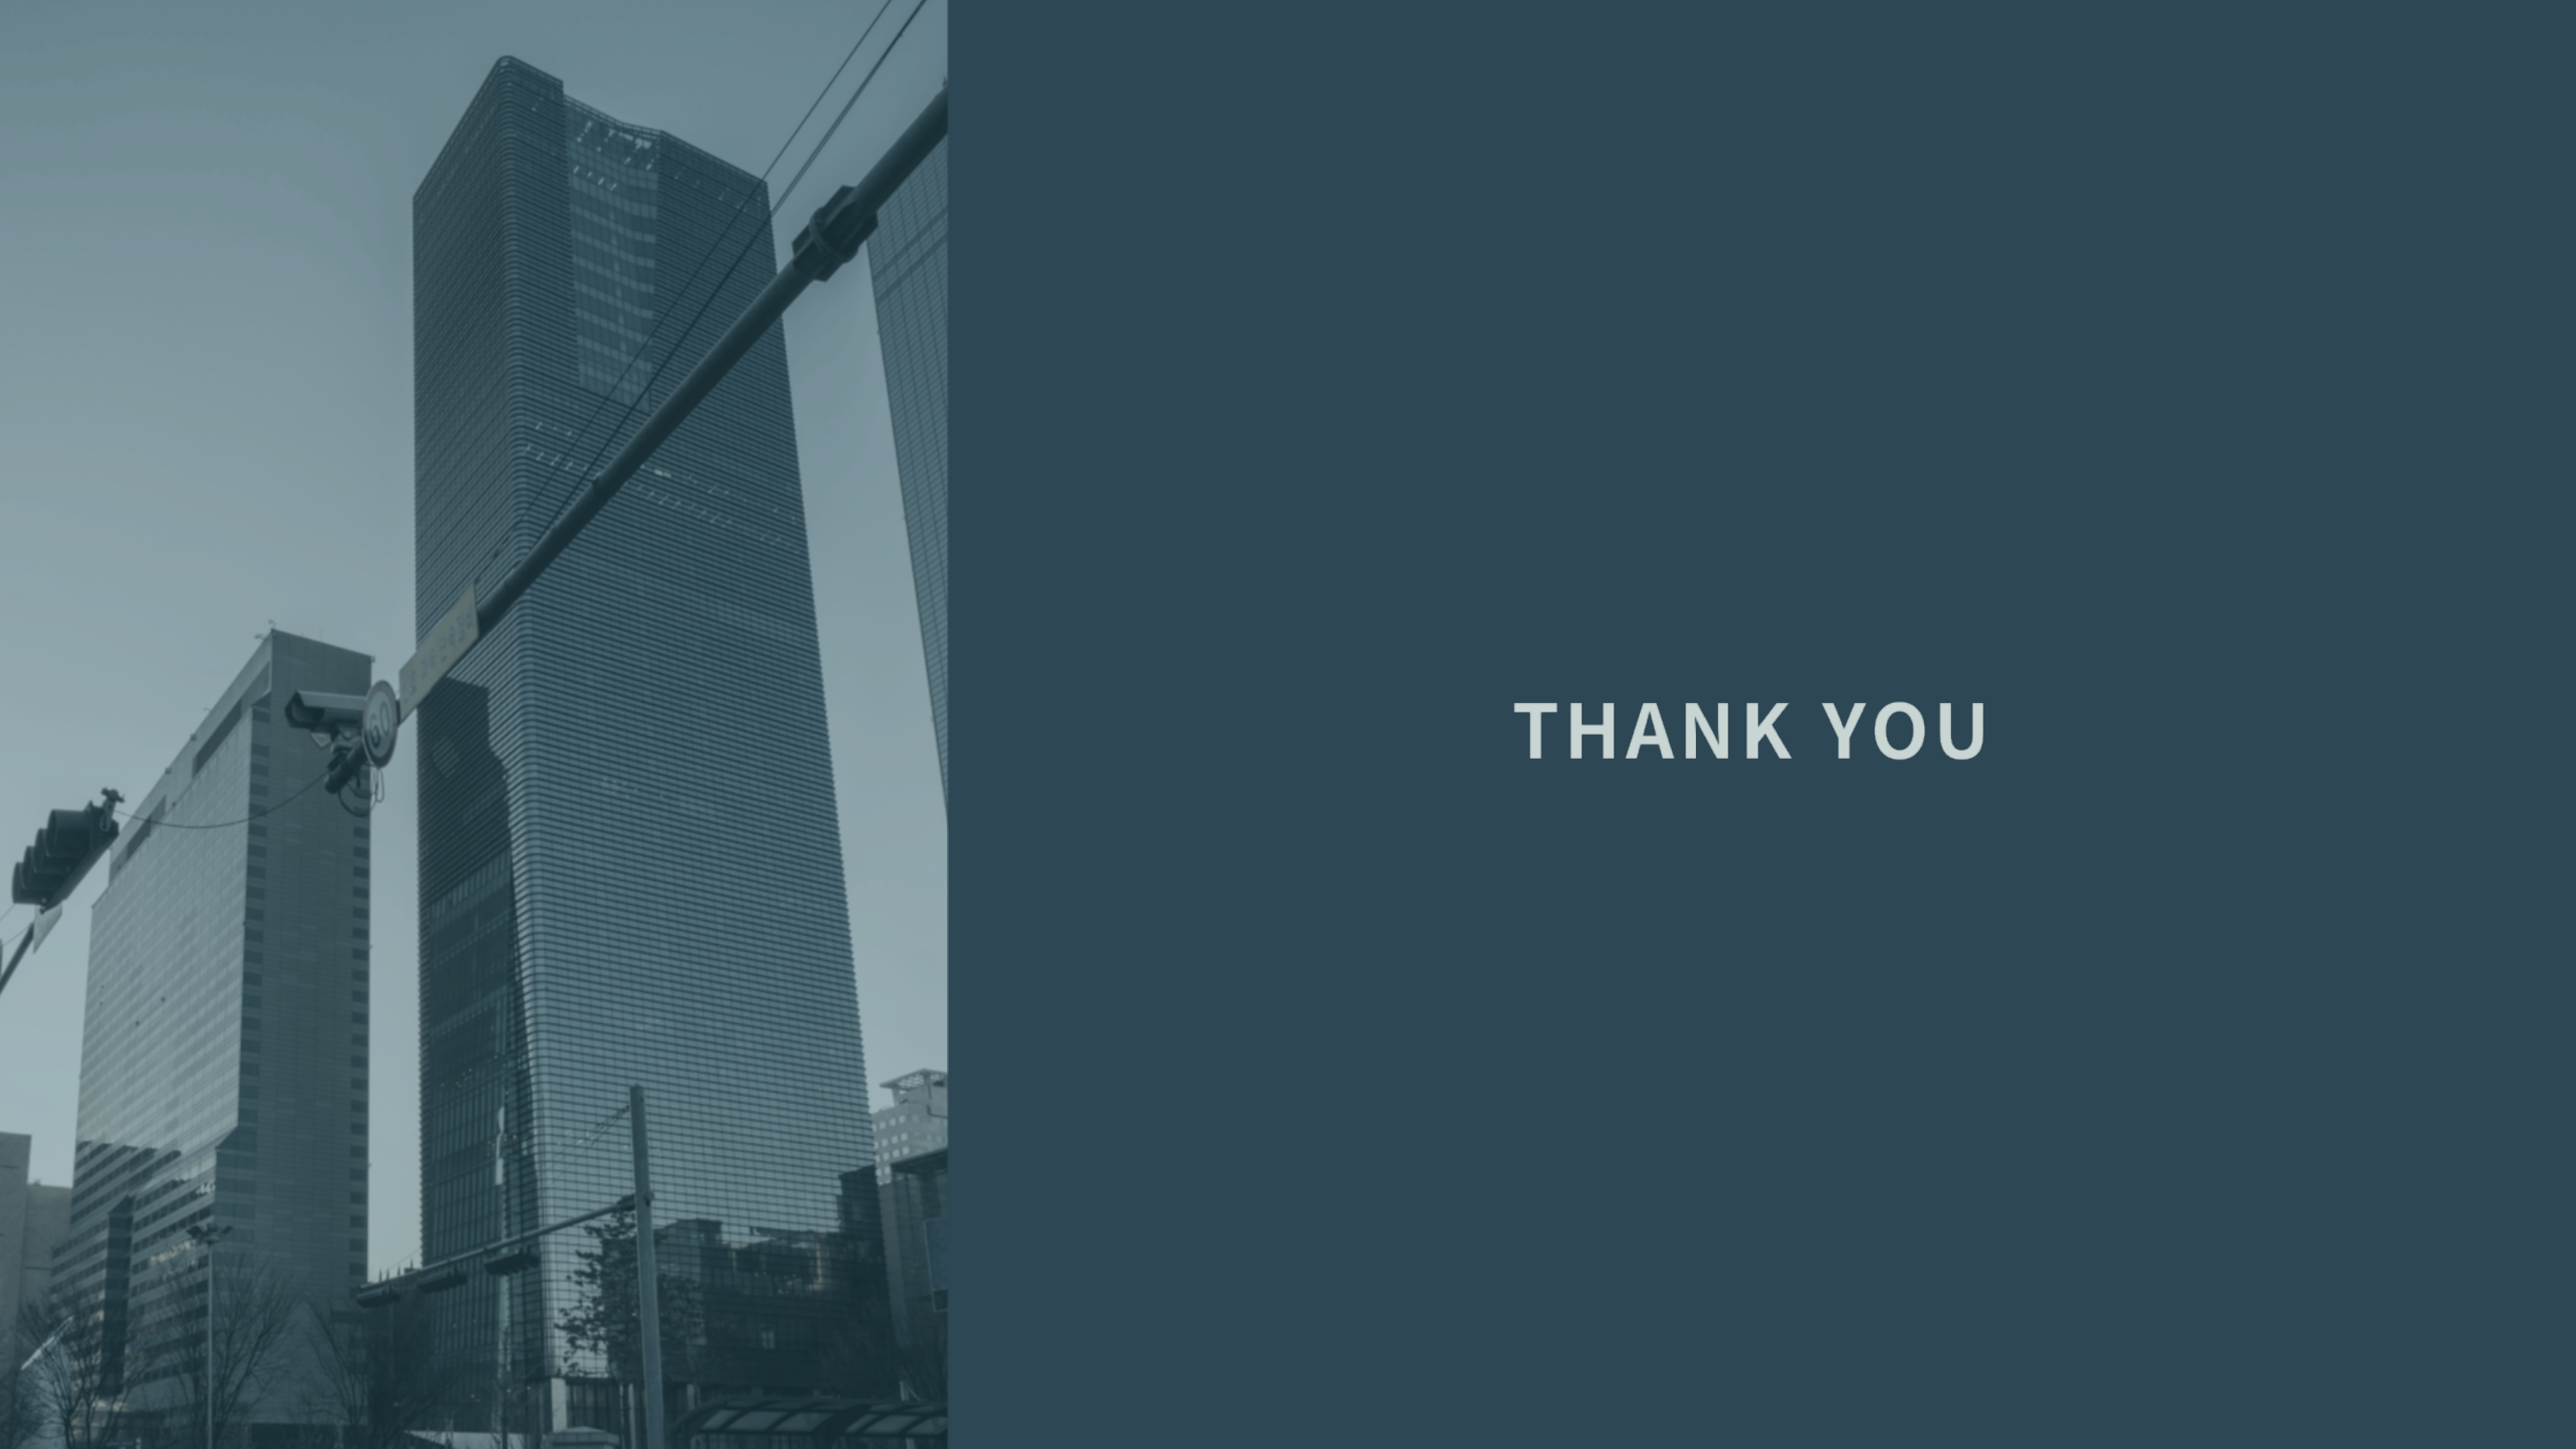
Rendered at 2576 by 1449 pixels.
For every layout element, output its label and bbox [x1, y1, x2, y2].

text_box [0, 0, 950, 1449]
picture [1369, 659, 2019, 821]
